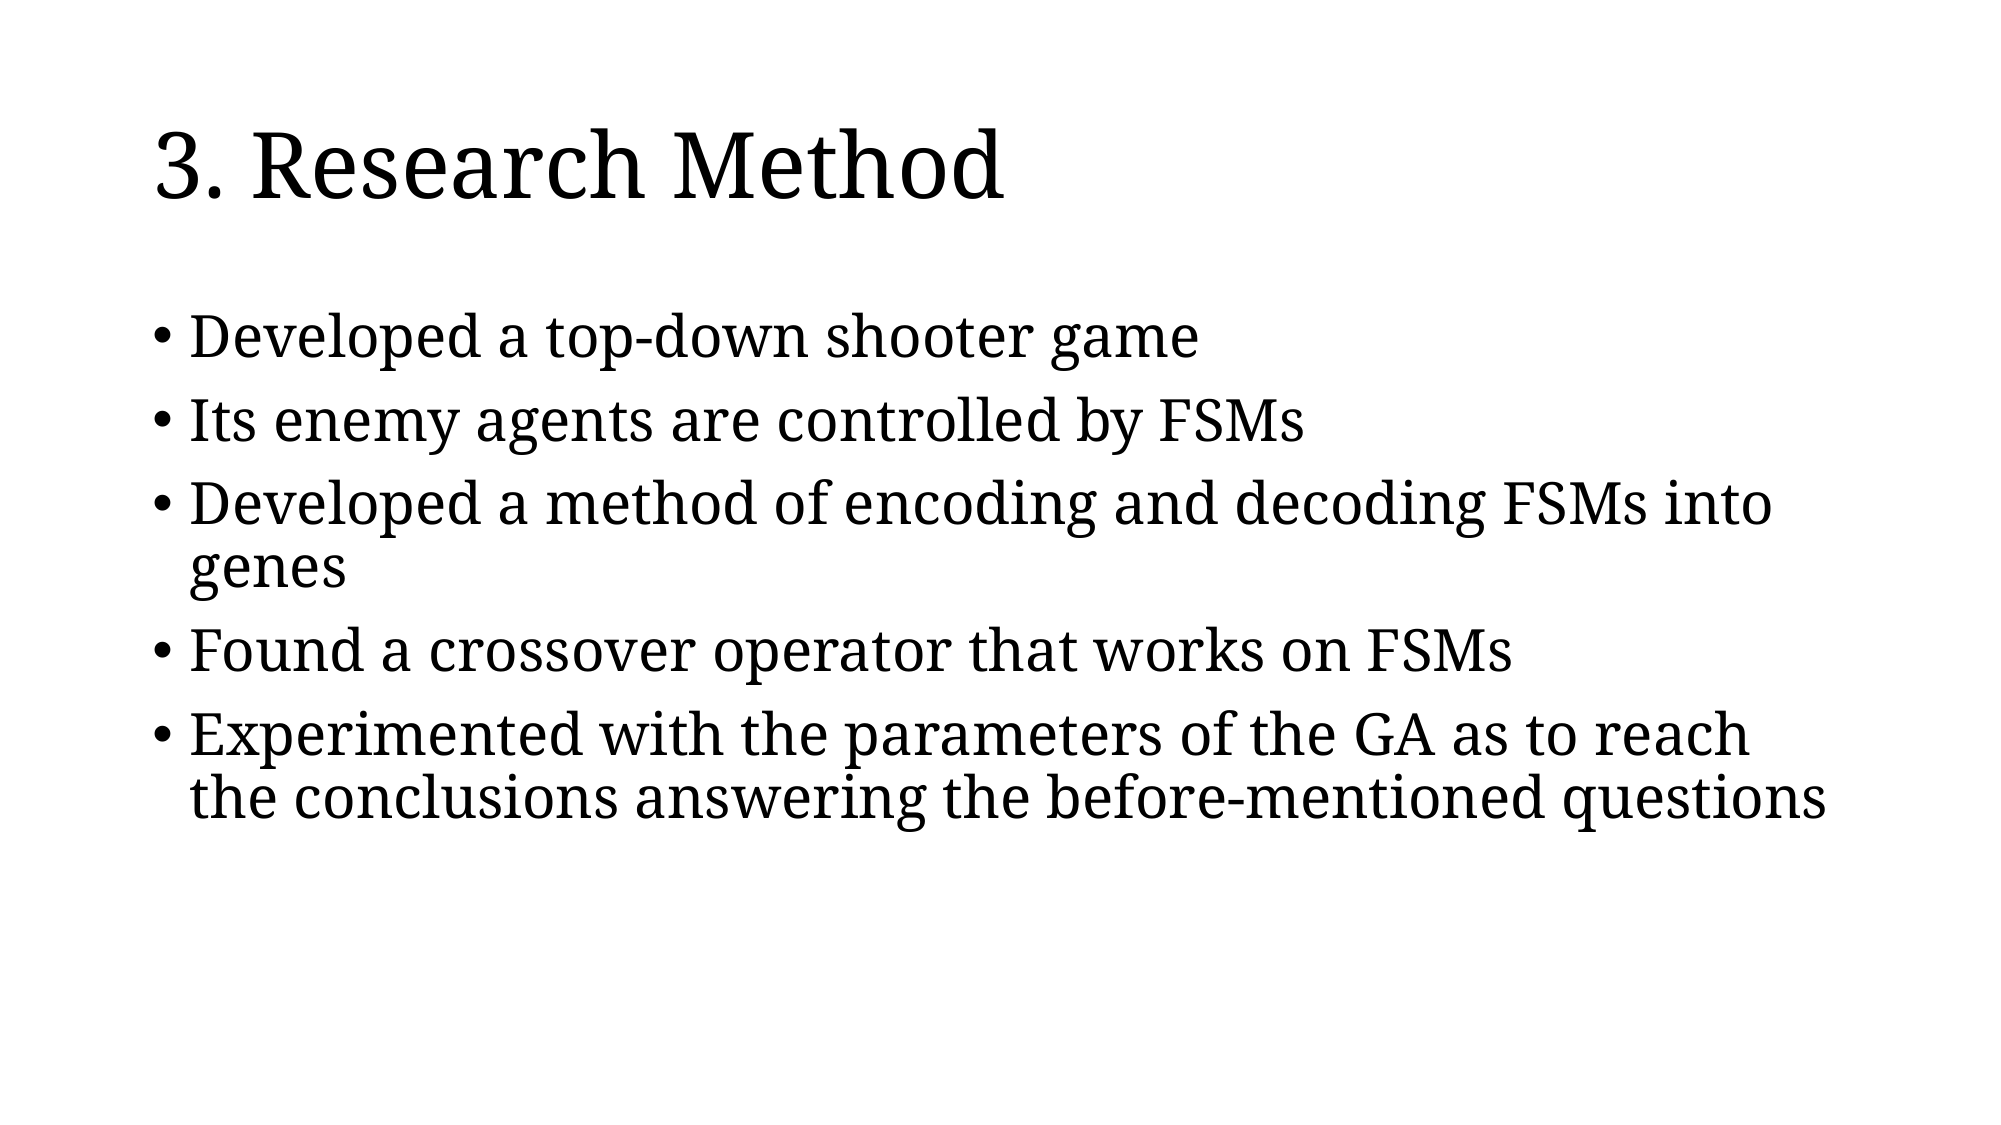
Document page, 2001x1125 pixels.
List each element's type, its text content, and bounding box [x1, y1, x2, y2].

title 3. Research Method [137, 59, 1863, 278]
list Developed a top-down shooter game Its enemy agents are controlled by FSMs Developed a method of encoding and decoding FSMs into genes Found a crossover operator that works on FSMs Experimented with the parameters of the GA as to reach the conclusions answering the before-mentioned questions [137, 299, 1863, 1014]
